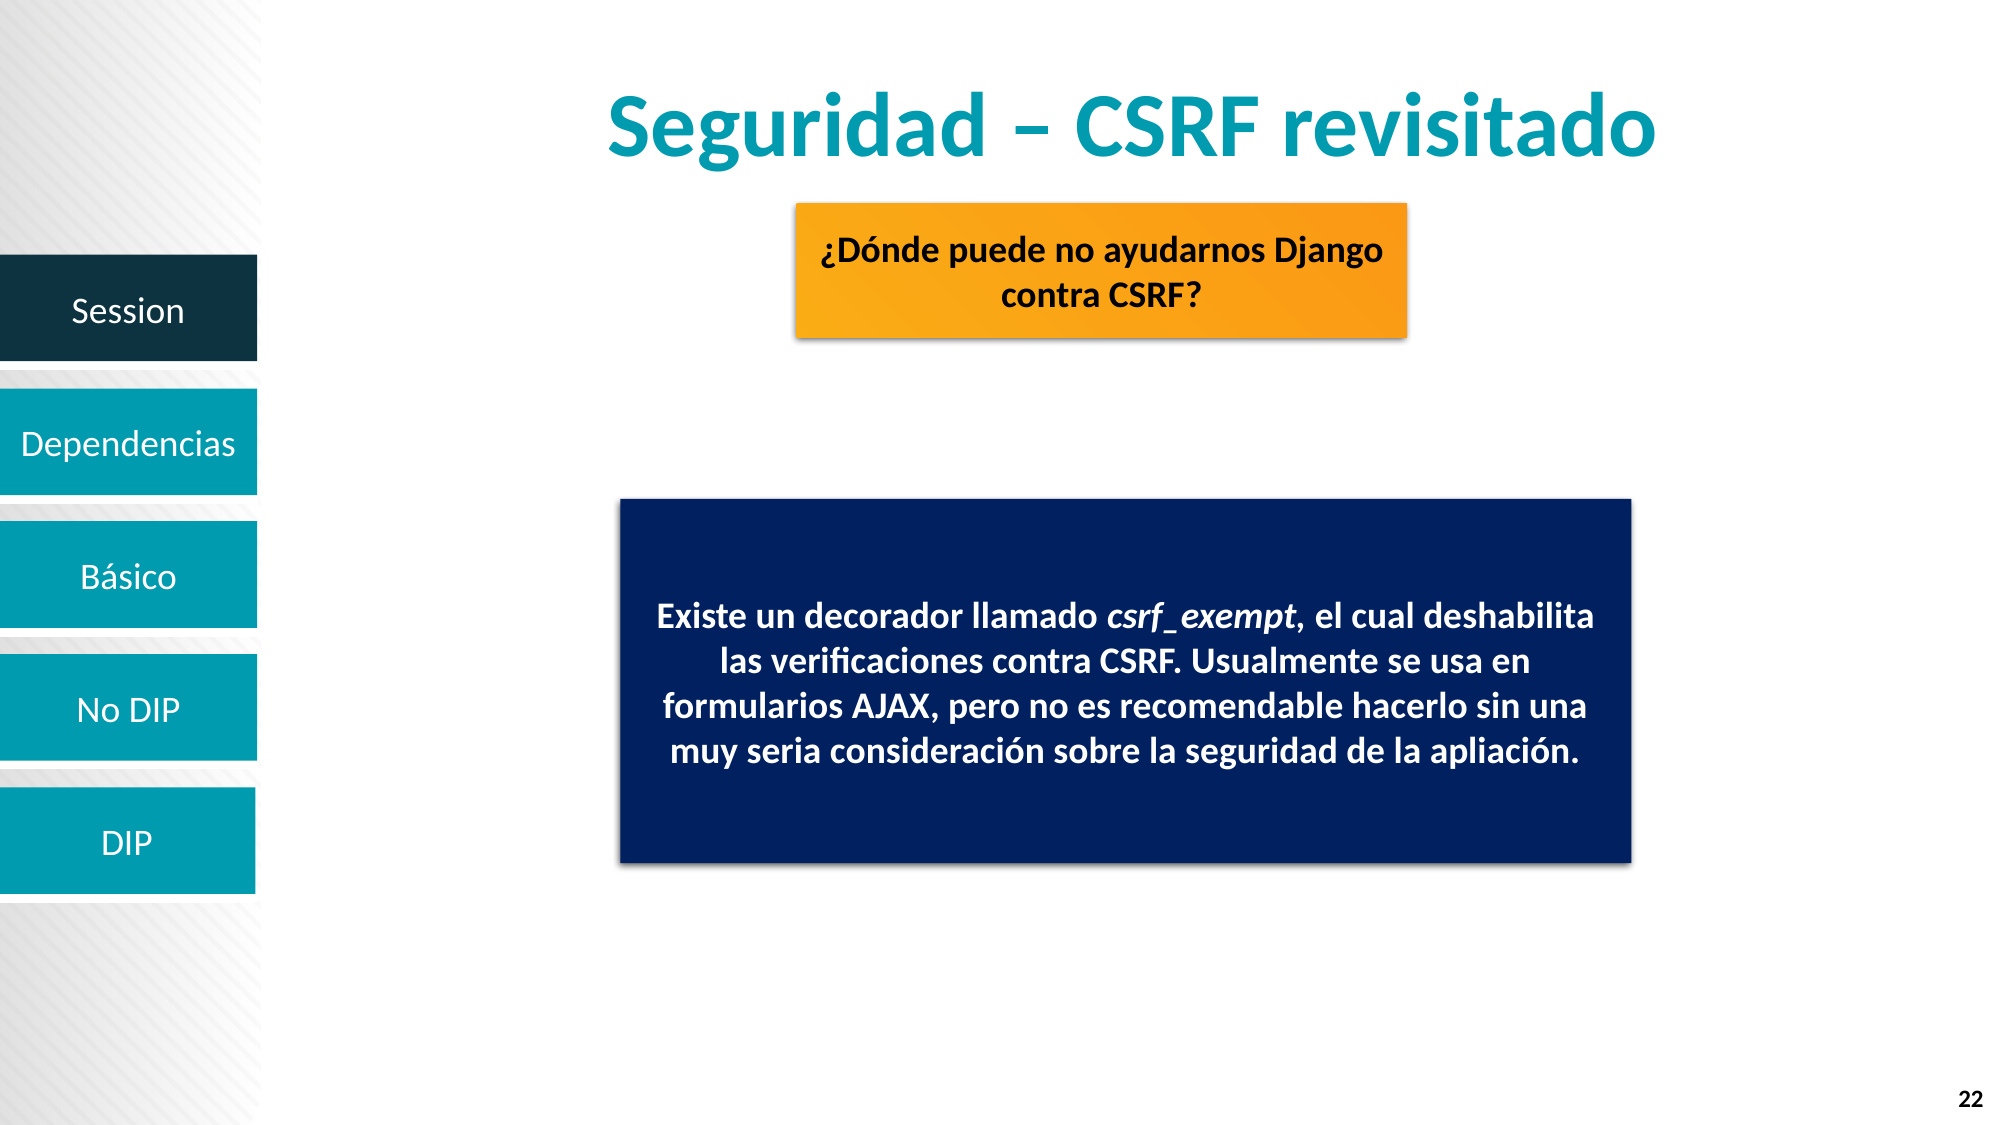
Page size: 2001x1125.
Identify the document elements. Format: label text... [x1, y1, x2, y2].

title Seguridad – CSRF revisitado [340, 36, 1927, 204]
slide_number 22 [1921, 1072, 2000, 1124]
text_box Existe un decorador llamado csrf_exempt, el cual deshabilita las verificaciones contra CSRF. Usualmente se usa en formularios AJAX, pero no es recomendable hacerlo sin una muy seria consideración sobre la seguridad de la apliación. [620, 498, 1632, 864]
text_box ¿Dónde puede no ayudarnos Django contra CSRF? [796, 203, 1408, 338]
